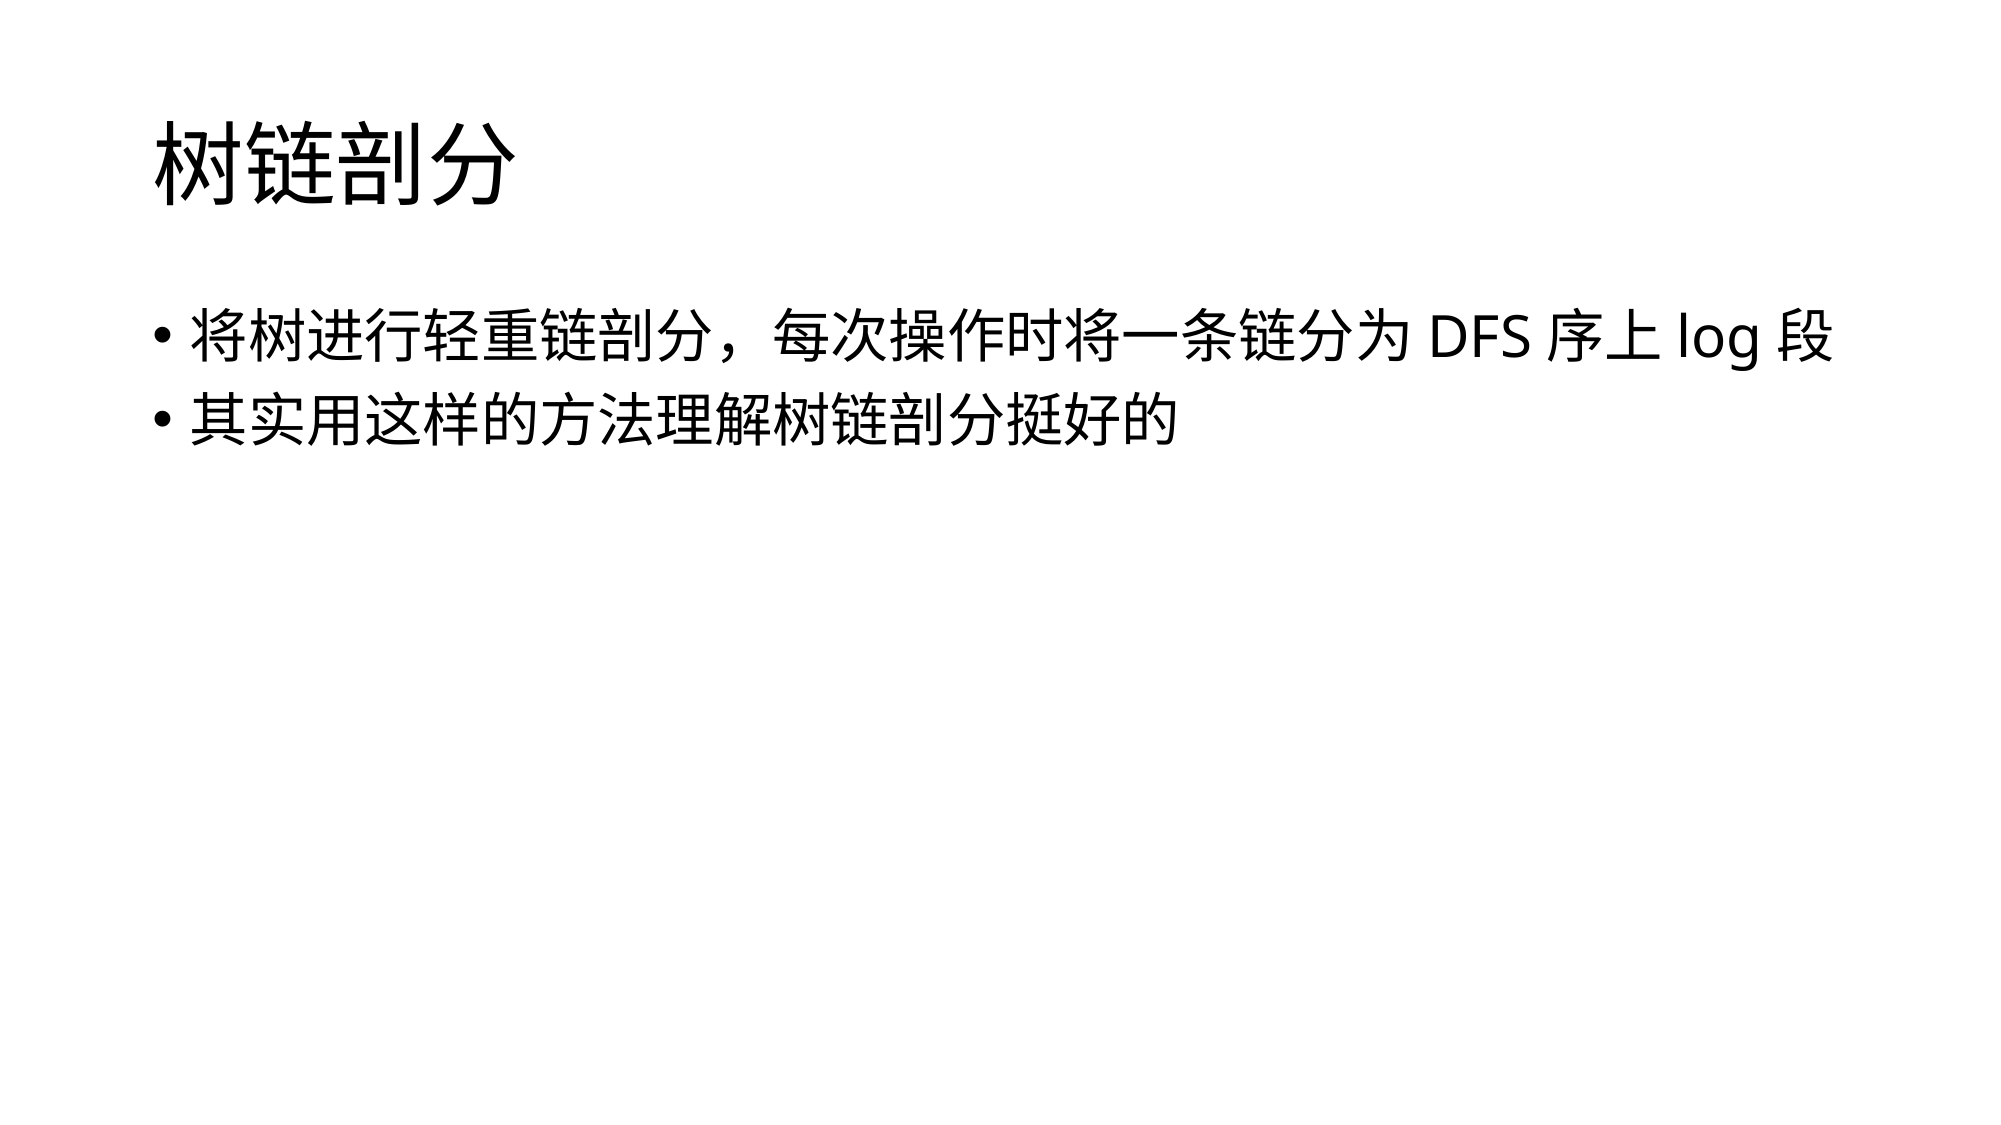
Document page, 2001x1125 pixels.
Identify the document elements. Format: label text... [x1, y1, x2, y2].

list 将树进行轻重链剖分，每次操作时将一条链分为DFS序上log段 其实用这样的方法理解树链剖分挺好的 [137, 299, 1863, 1014]
title 树链剖分 [137, 59, 1863, 278]
